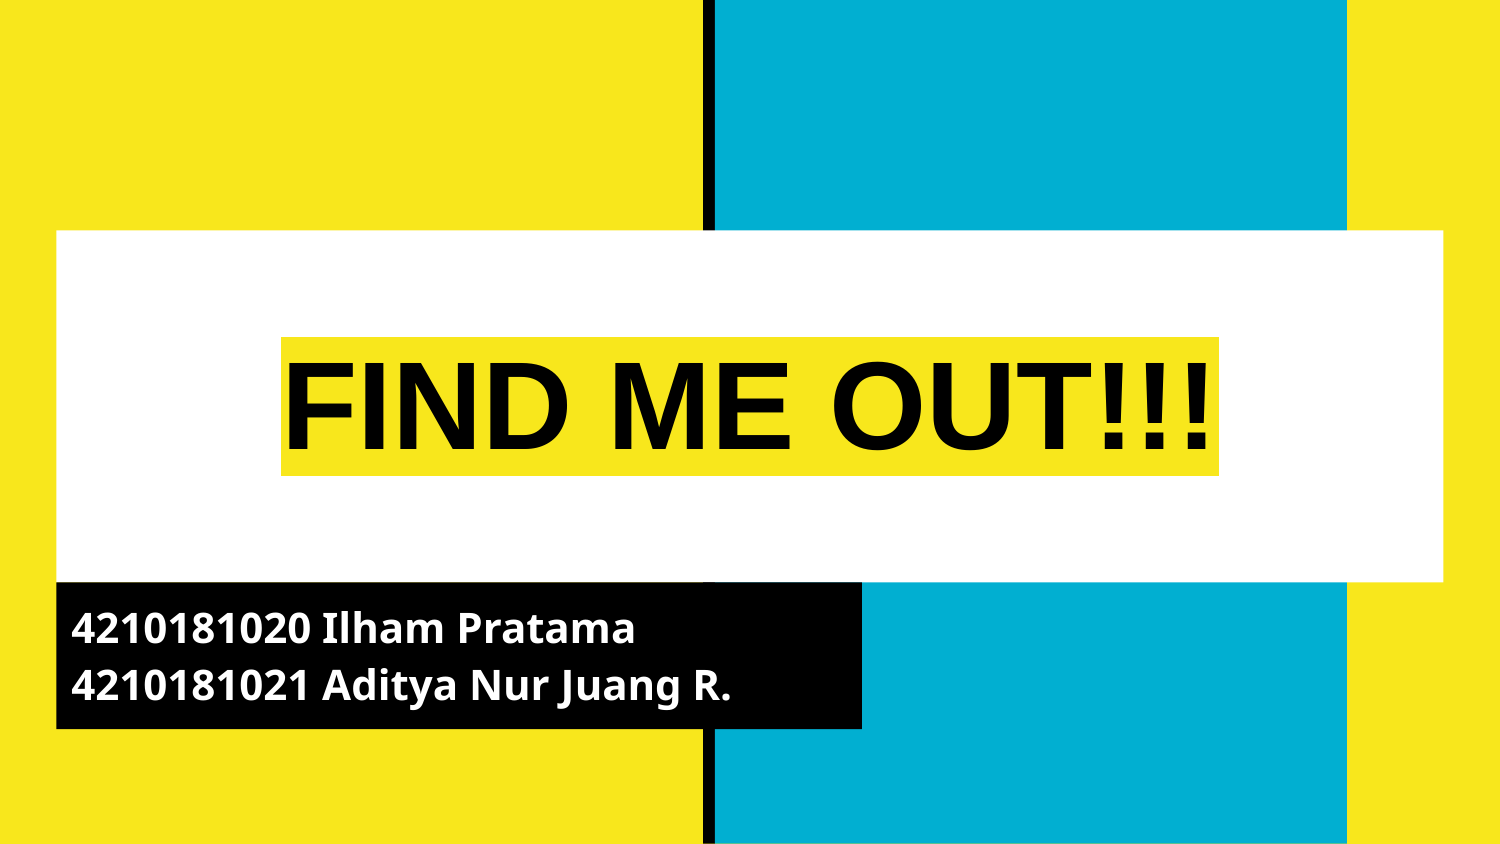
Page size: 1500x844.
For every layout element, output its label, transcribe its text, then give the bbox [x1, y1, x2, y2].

subtitle 4210181020 Ilham Pratama 4210181021 Aditya Nur Juang R. [56, 582, 862, 730]
title FIND ME OUT!!! [56, 230, 1444, 583]
